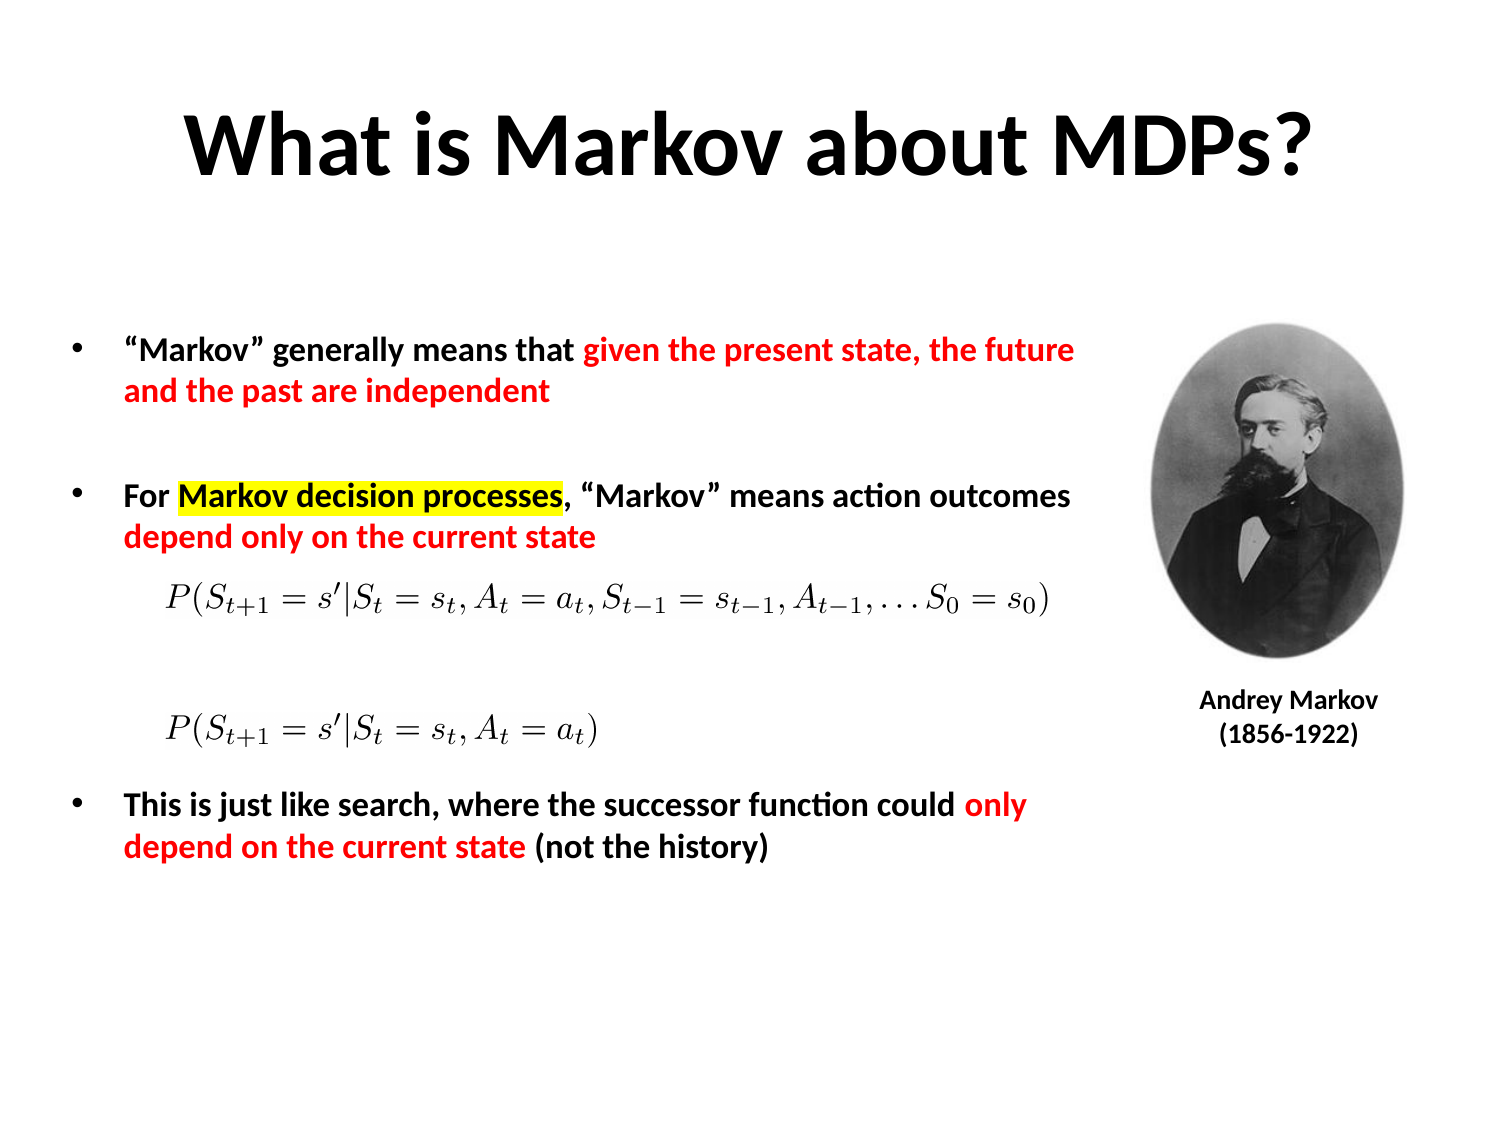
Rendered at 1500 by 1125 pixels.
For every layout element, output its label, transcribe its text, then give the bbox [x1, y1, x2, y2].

picture [165, 712, 596, 751]
picture [165, 581, 1051, 619]
picture [1143, 318, 1408, 663]
text_box Andrey Markov (1856-1922) [1162, 673, 1416, 790]
title What is Markov about MDPs? [75, 45, 1425, 233]
list “Markov” generally means that given the present state, the future and the past are independent For Markov decision processes, “Markov” means action outcomes depend only on the current state This is just like search, where the successor function could only depend on the current state (not the history) [56, 318, 1116, 876]
